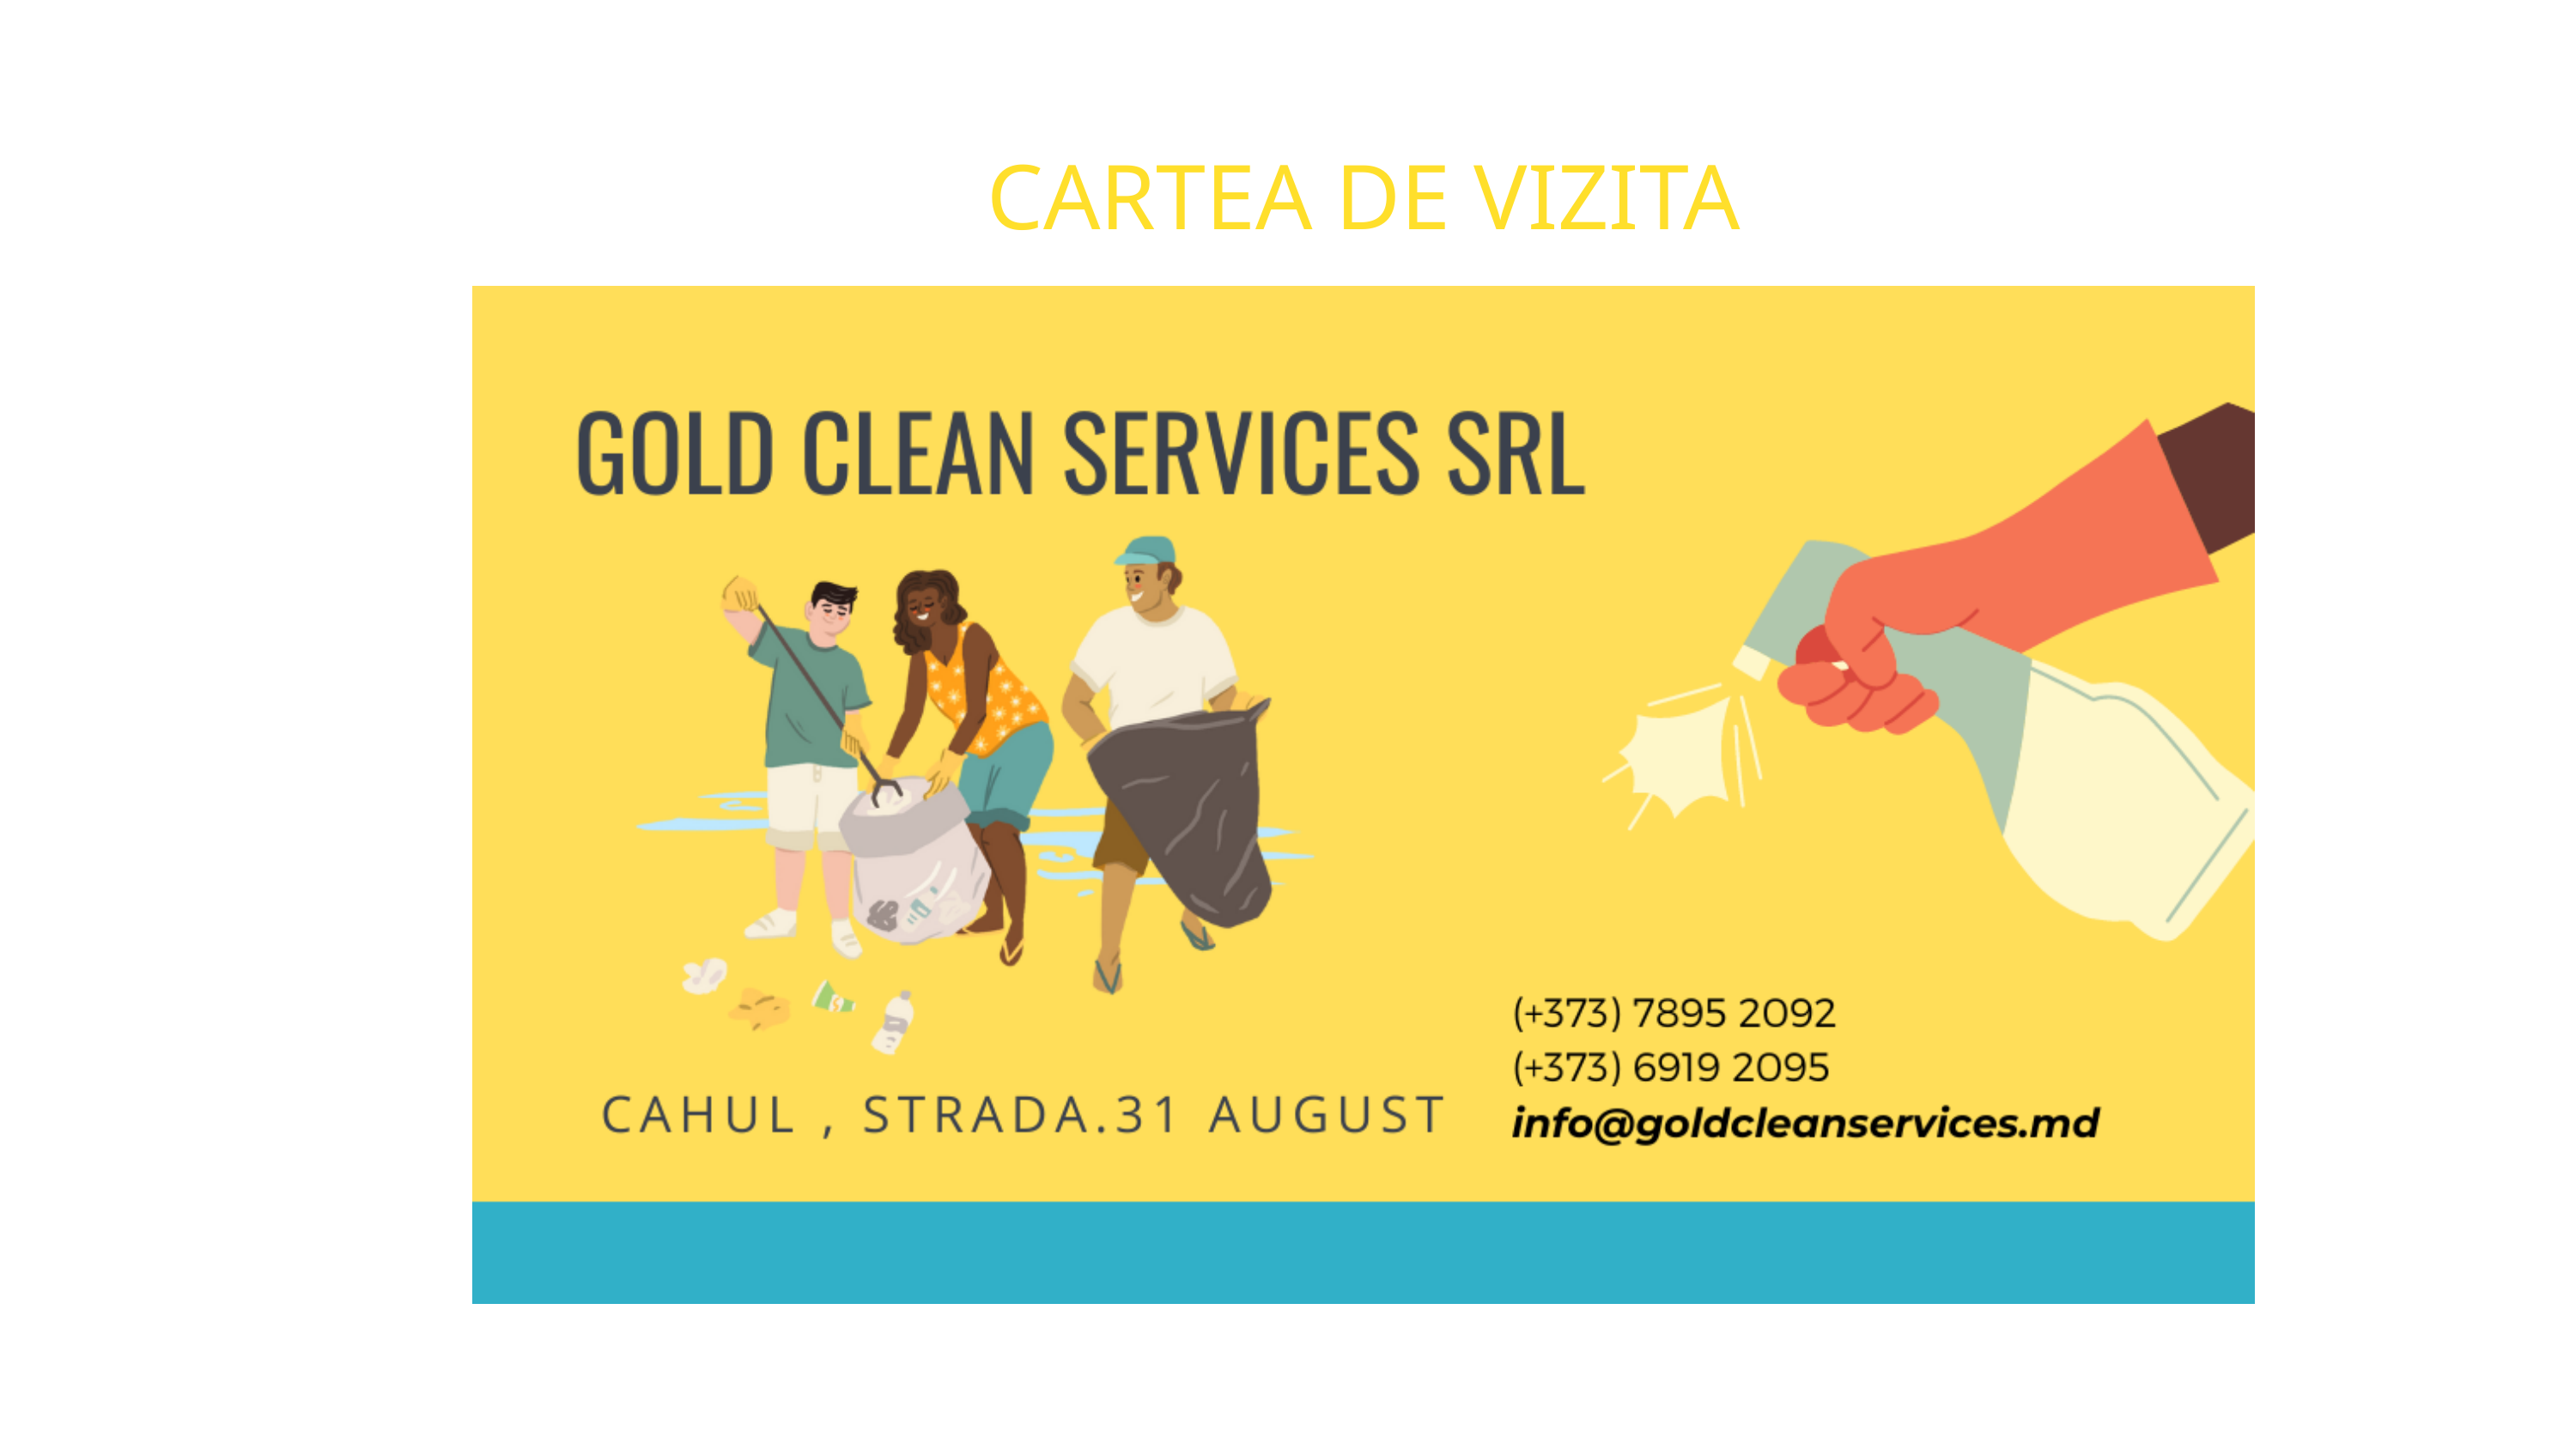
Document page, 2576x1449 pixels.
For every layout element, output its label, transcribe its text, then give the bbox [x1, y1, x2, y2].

text_box CARTEA DE VIZITA [692, 158, 2035, 248]
picture [472, 286, 2255, 1304]
